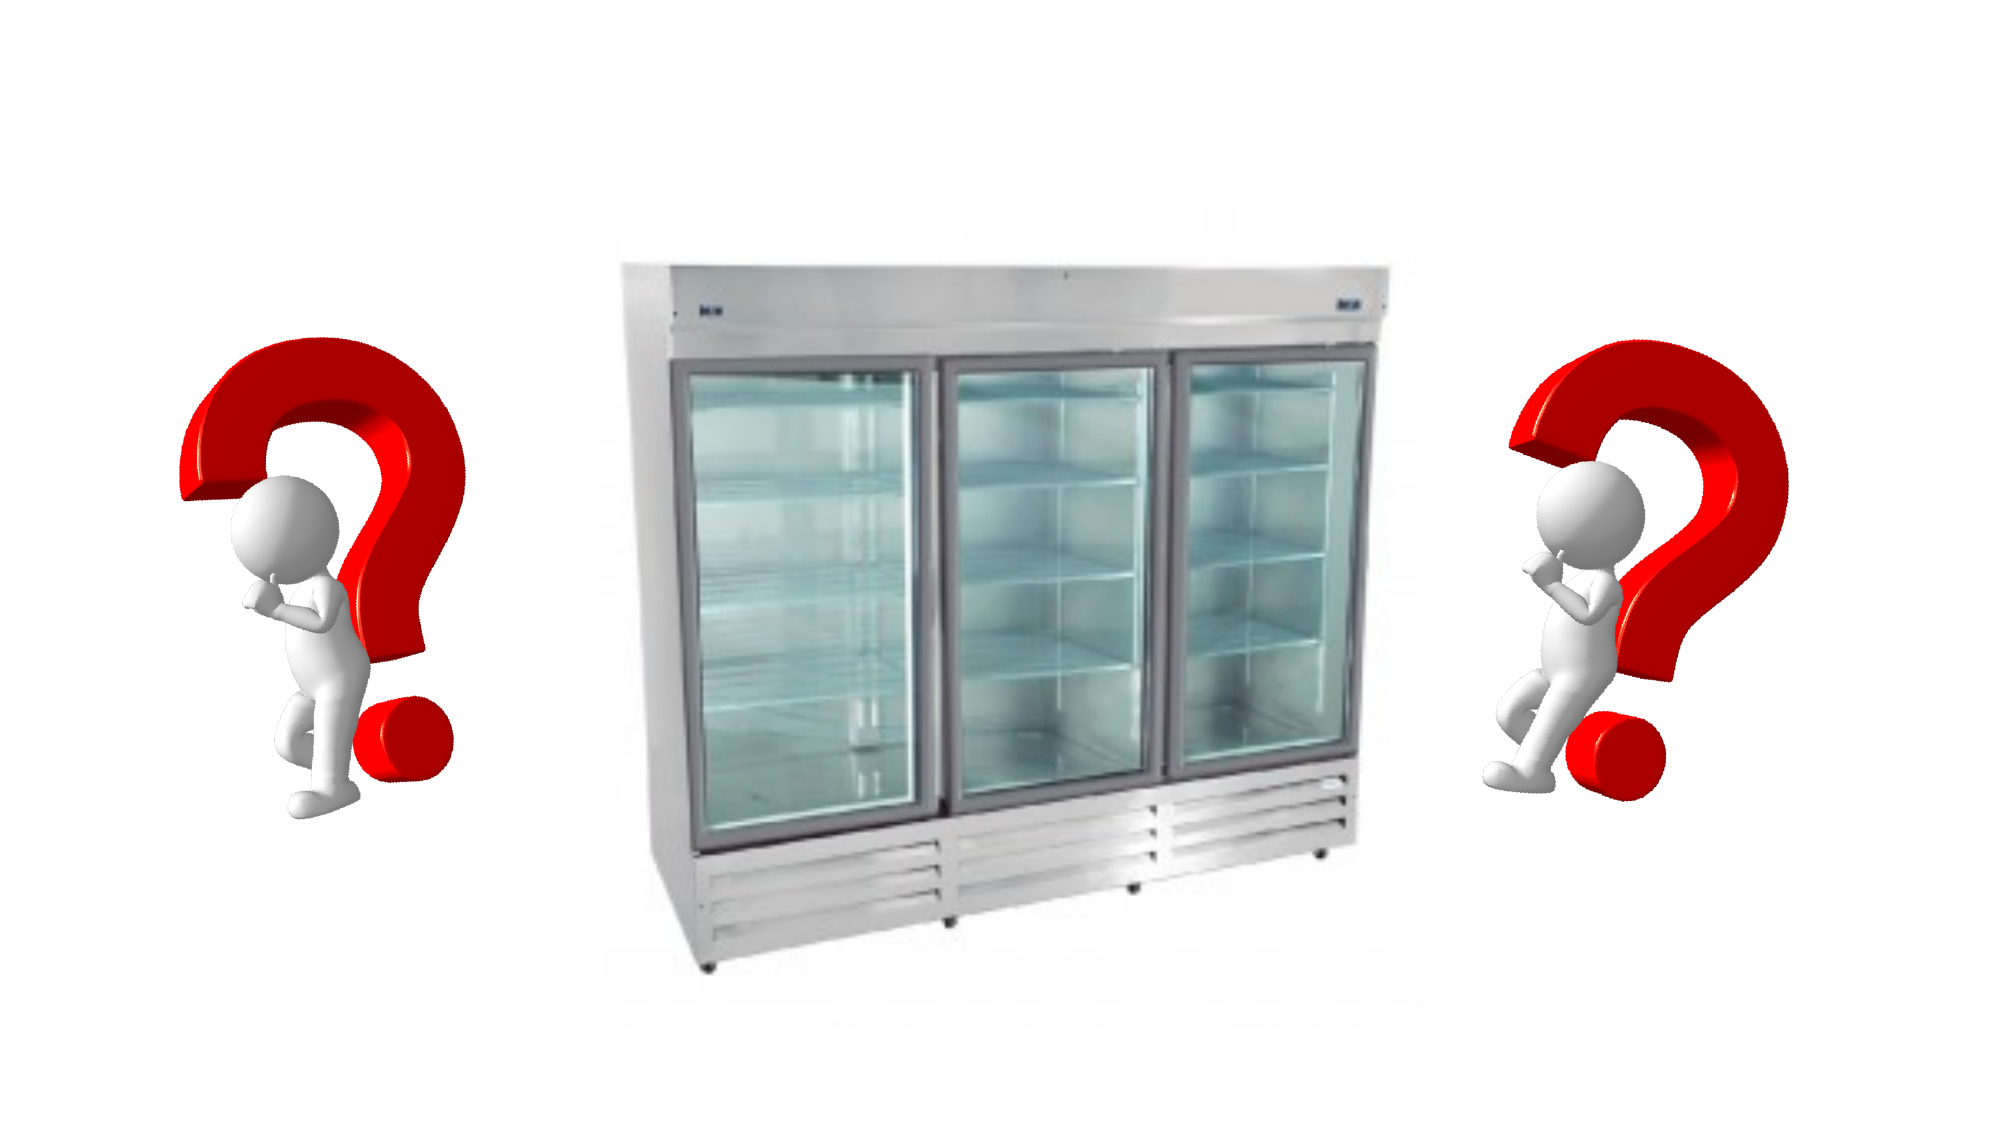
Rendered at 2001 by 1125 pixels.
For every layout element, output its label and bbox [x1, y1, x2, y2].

picture [37, 207, 1896, 1035]
